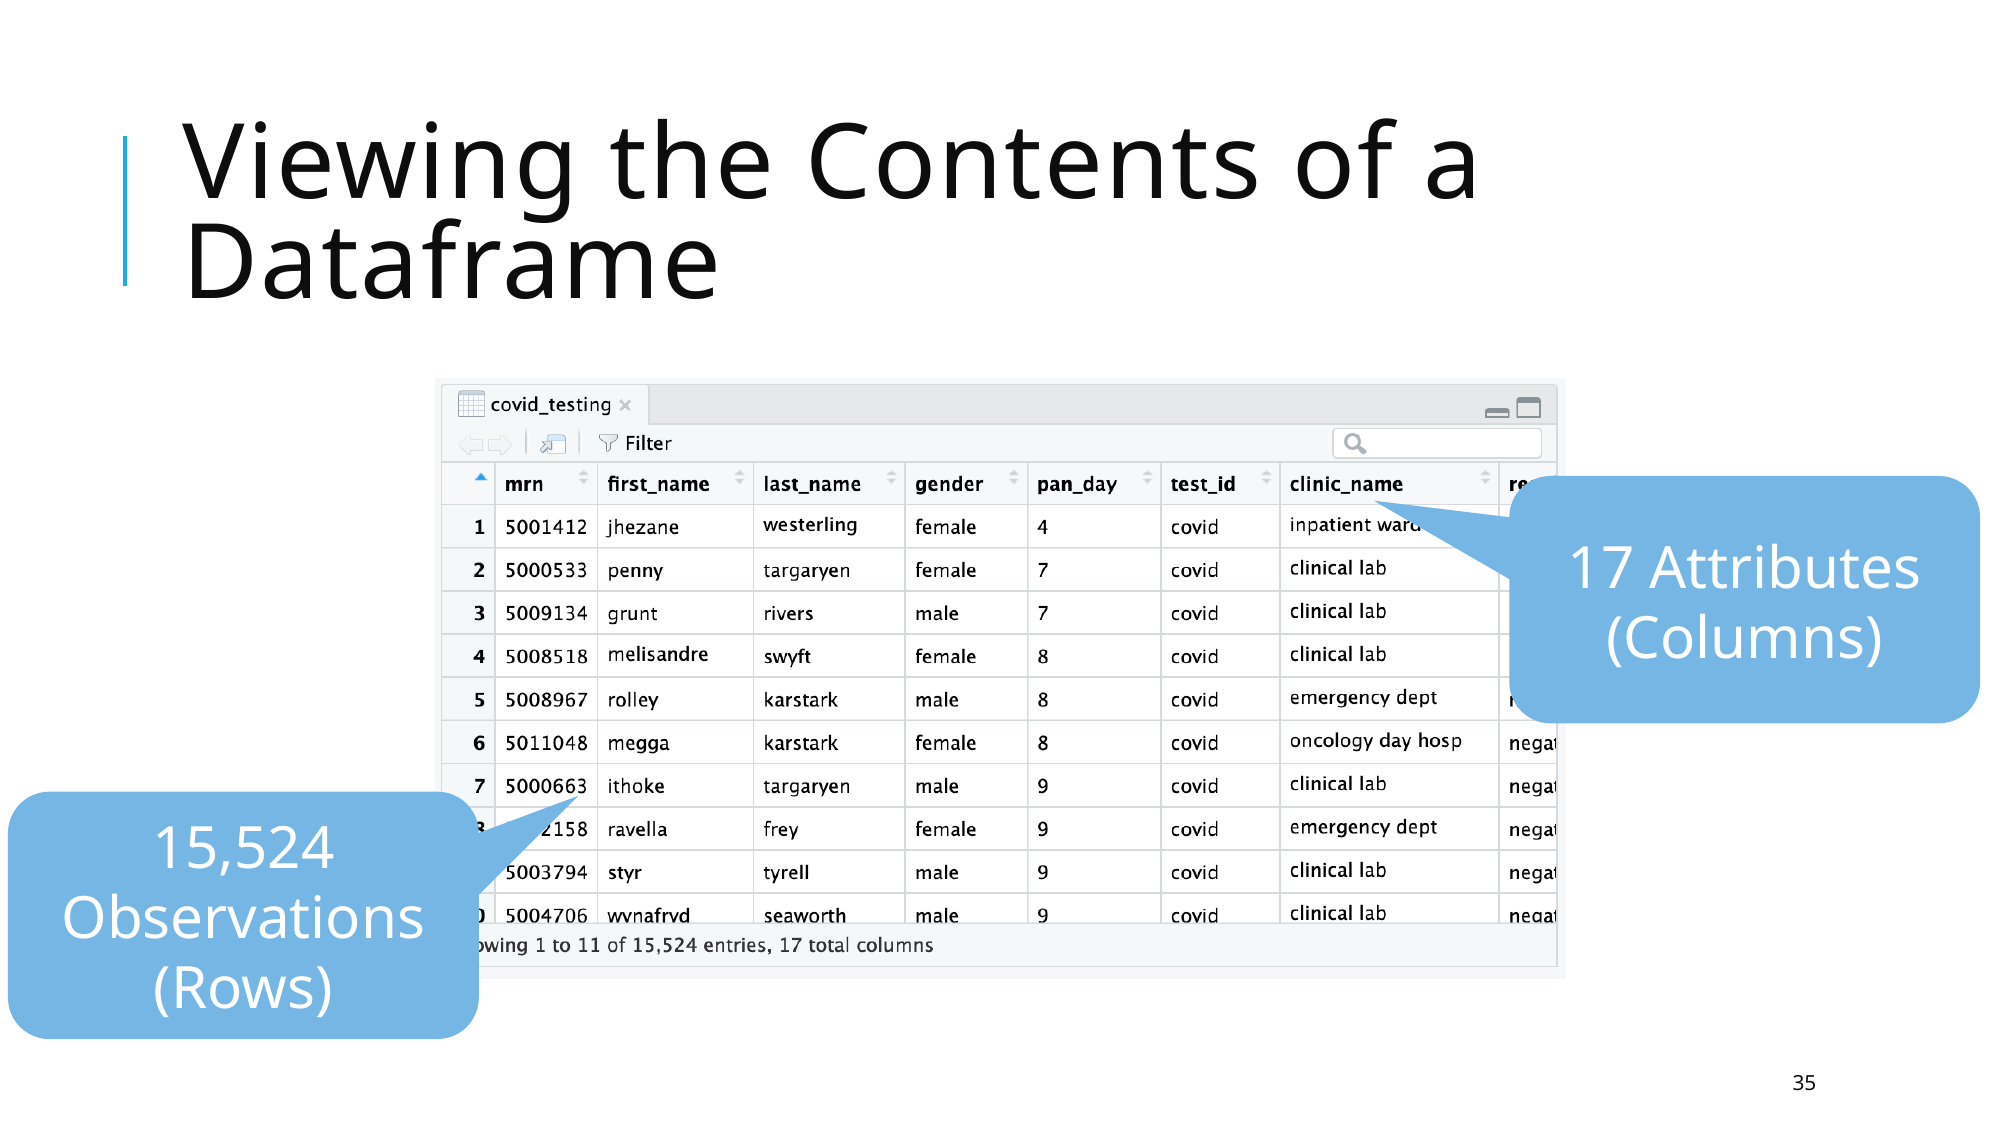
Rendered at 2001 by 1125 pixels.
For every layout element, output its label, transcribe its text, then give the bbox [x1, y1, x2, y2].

text_box 17 Attributes (Columns) [1572, 522, 1968, 677]
text_box 15,524 Observations (Rows) [20, 802, 467, 1028]
text_box [1572, 474, 1982, 725]
picture [434, 378, 1566, 979]
text_box [6, 790, 481, 1041]
title Viewing the Contents of a Dataframe [168, 96, 1763, 342]
slide_number 35 [1777, 1061, 1938, 1107]
